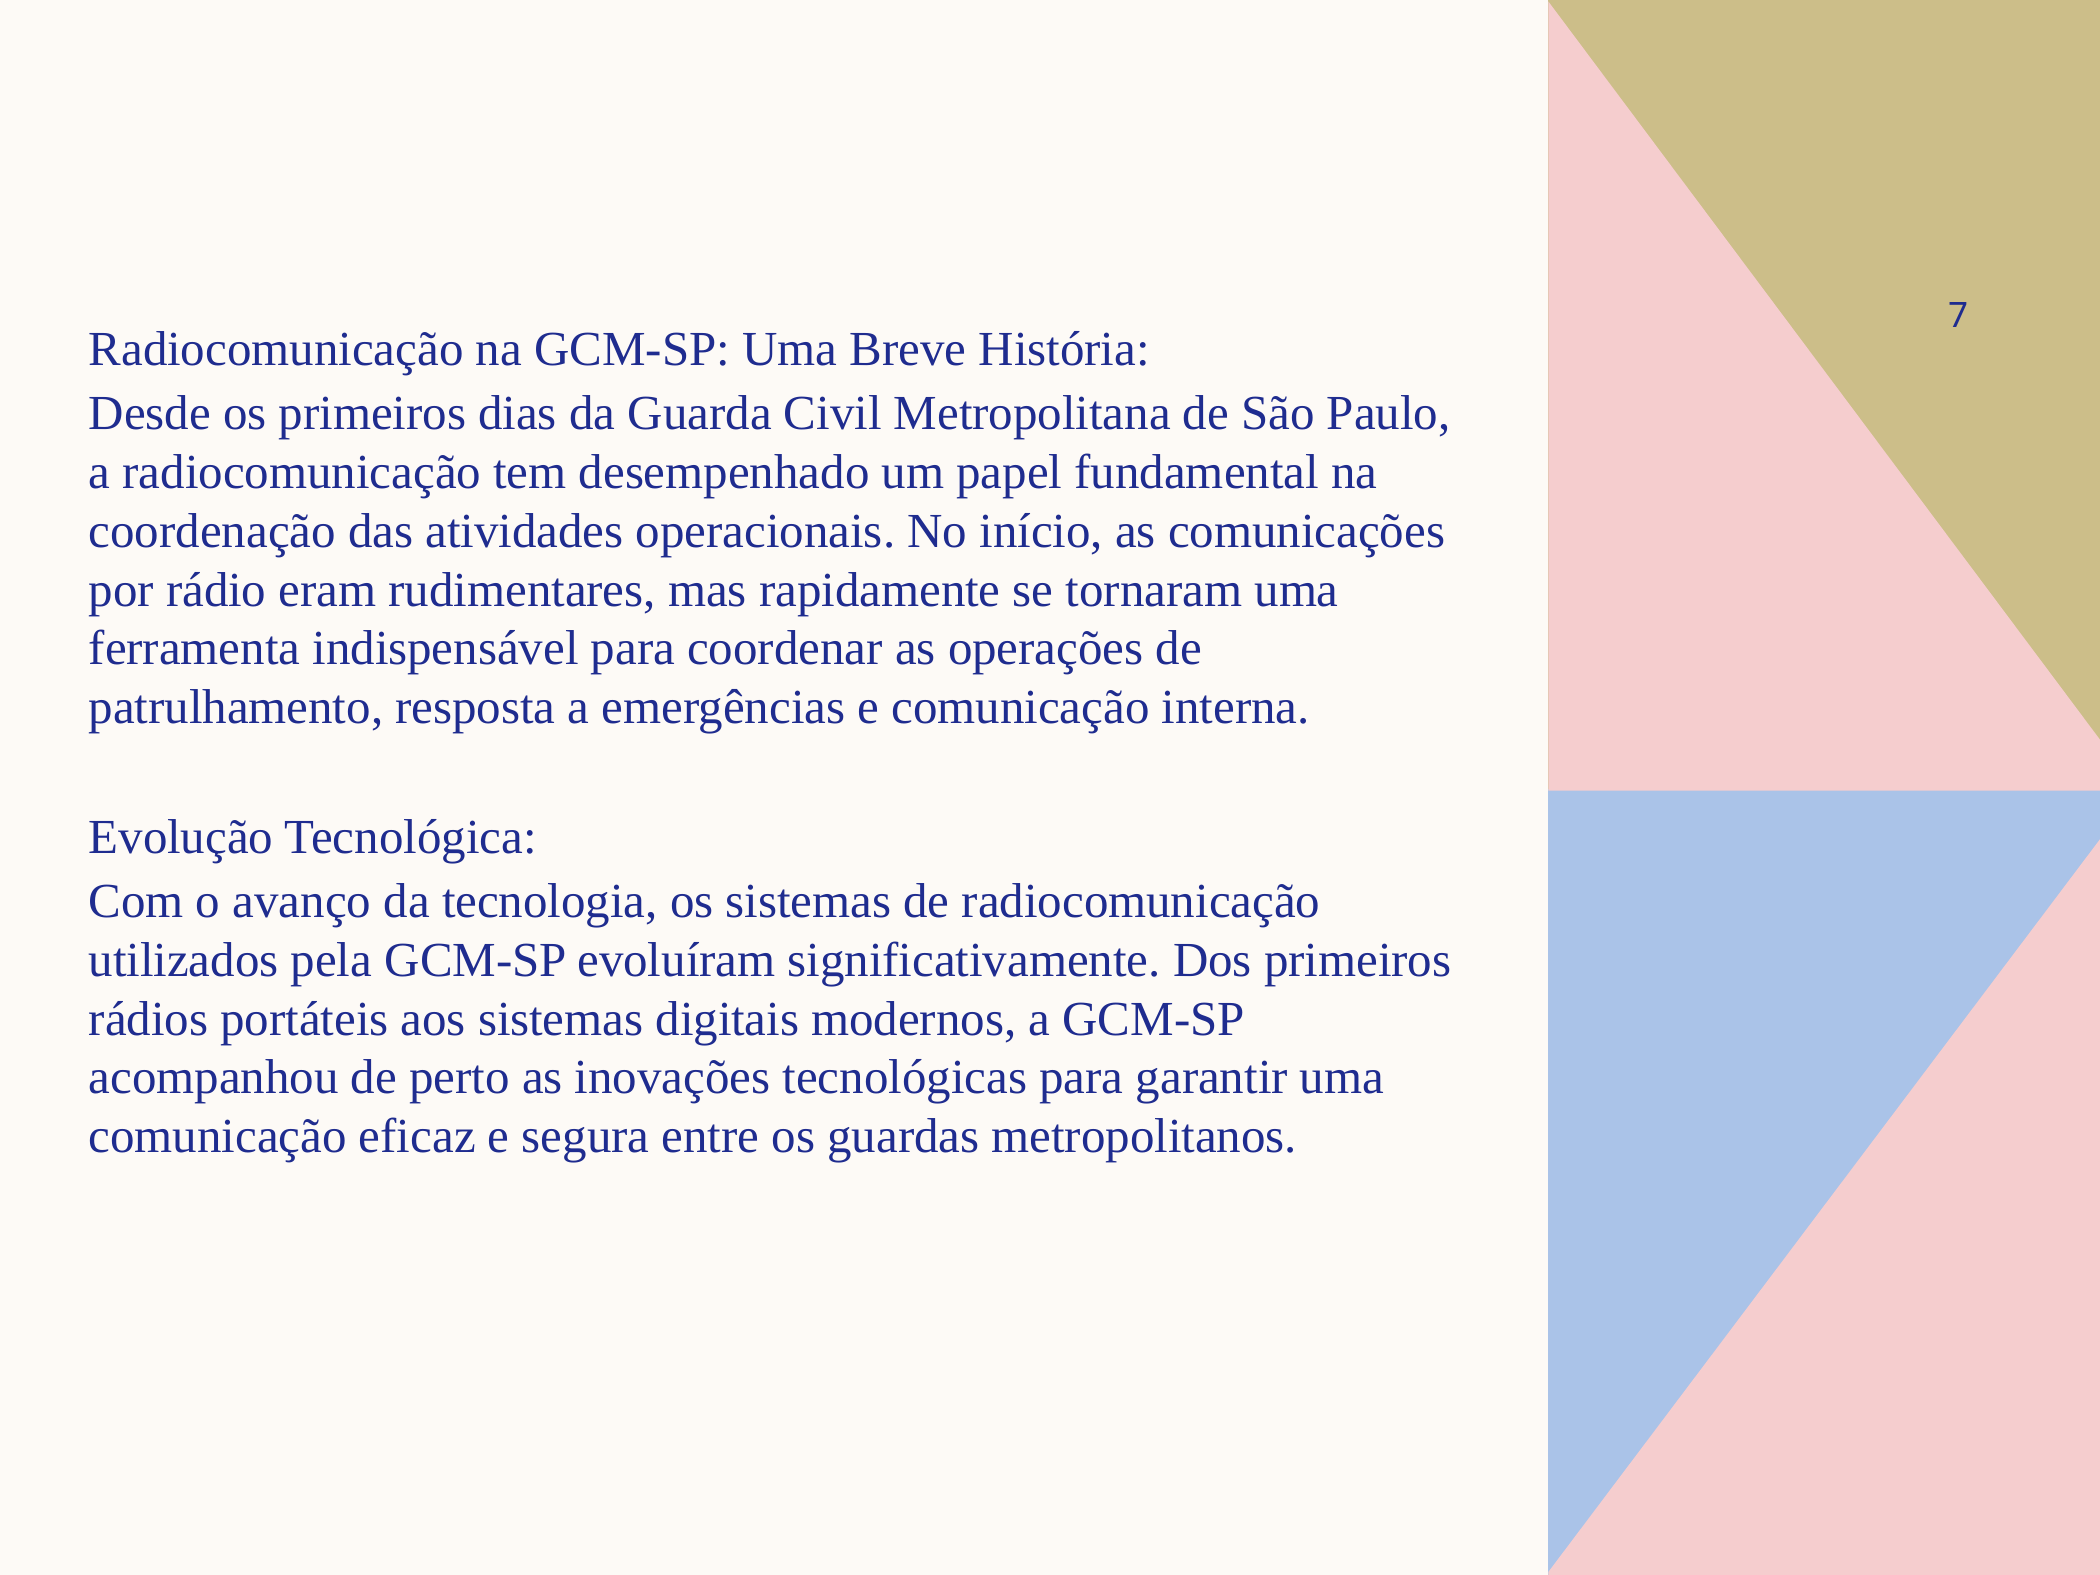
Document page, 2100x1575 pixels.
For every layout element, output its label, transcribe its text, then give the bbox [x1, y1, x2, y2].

slide_number 7 [1797, 275, 1969, 357]
list Radiocomunicação na GCM-SP: Uma Breve História: Desde os primeiros dias da Guarda Civil Metropolitana de São Paulo, a radiocomunicação tem desempenhado um papel fundamental na coordenação das atividades operacionais. No início, as comunicações por rádio eram rudimentares, mas rapidamente se tornaram uma ferramenta indispensável para coordenar as operações de patrulhamento, resposta a emergências e comunicação interna. Evolução Tecnológica: Com o avanço da tecnologia, os sistemas de radiocomunicação utilizados pela GCM-SP evoluíram significativamente. Dos primeiros rádios portáteis aos sistemas digitais modernos, a GCM-SP acompanhou de perto as inovações tecnológicas para garantir uma comunicação eficaz e segura entre os guardas metropolitanos. [73, 316, 1484, 1267]
